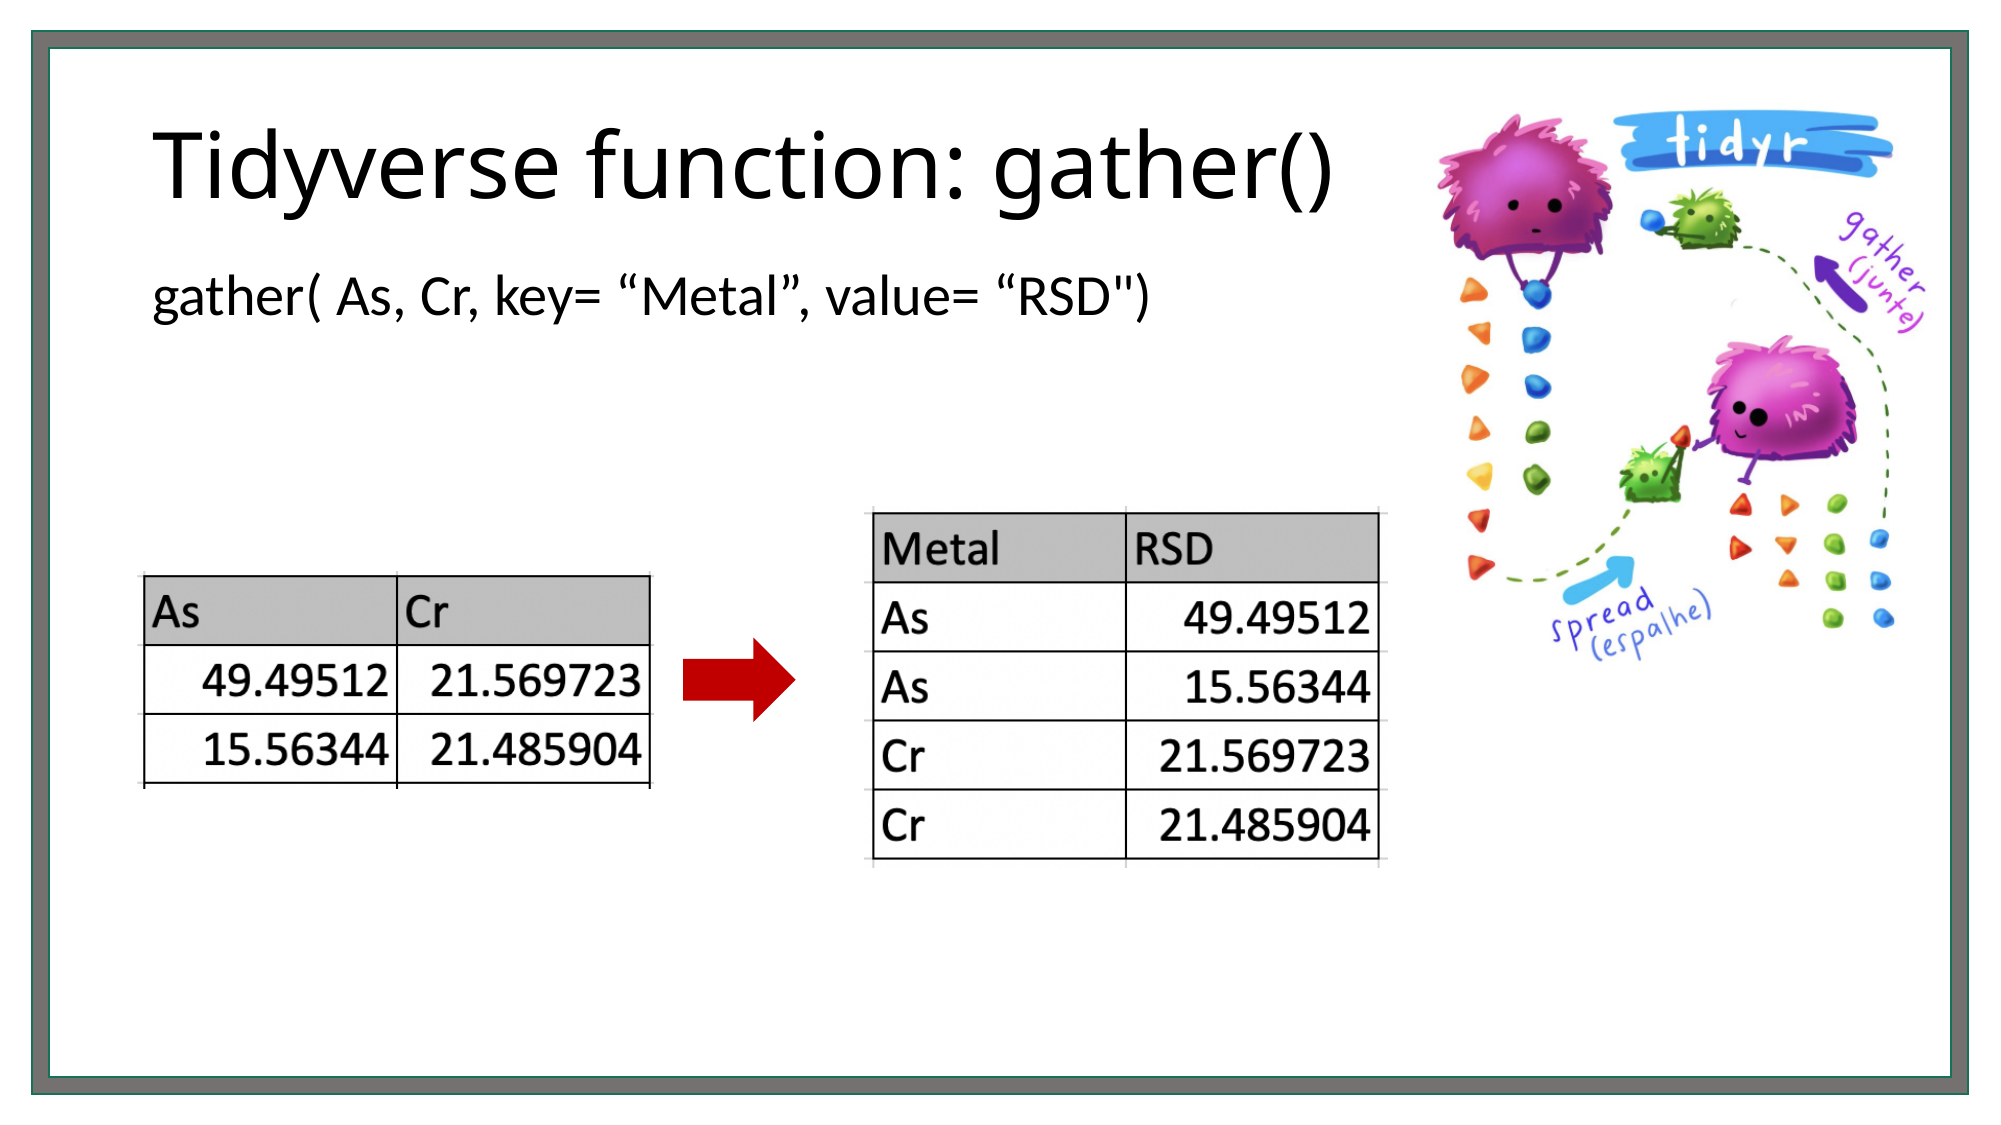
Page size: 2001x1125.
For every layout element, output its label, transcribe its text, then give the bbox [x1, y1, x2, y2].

picture [1410, 59, 1933, 676]
title Tidyverse function: gather() [137, 59, 1410, 257]
picture [864, 506, 1388, 868]
text_box [31, 30, 1969, 1095]
list gather( As, Cr, key= “Metal”, value= “RSD") [137, 257, 1863, 972]
text_box [683, 637, 796, 723]
picture [137, 570, 655, 789]
